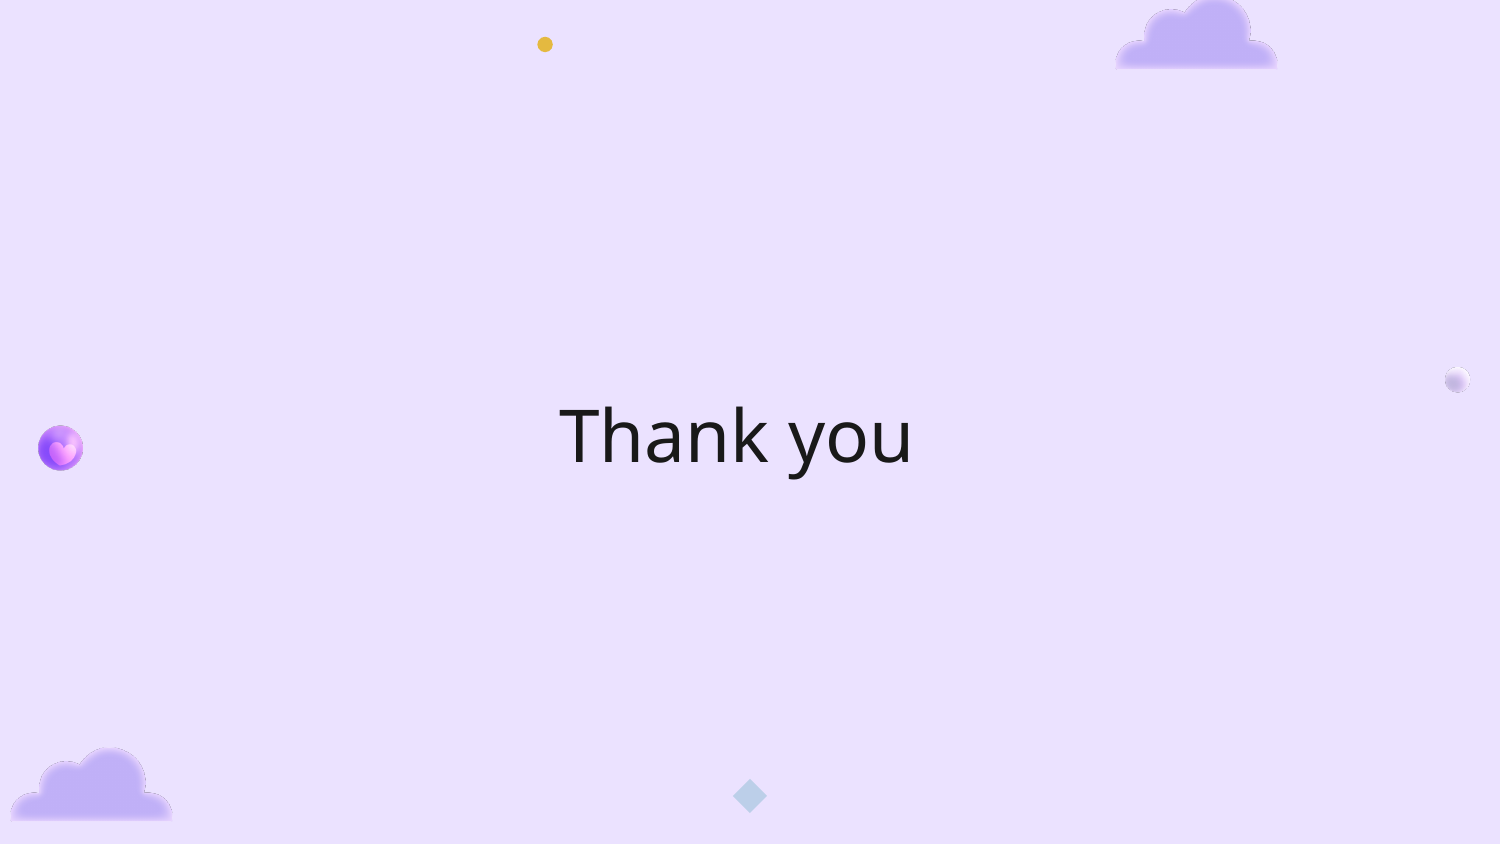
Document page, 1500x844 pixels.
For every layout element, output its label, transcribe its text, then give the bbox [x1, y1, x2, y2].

picture [1105, 0, 1288, 79]
title Thank you [261, 374, 1214, 469]
picture [0, 739, 183, 831]
picture [1426, 346, 1487, 414]
picture [32, 413, 93, 482]
